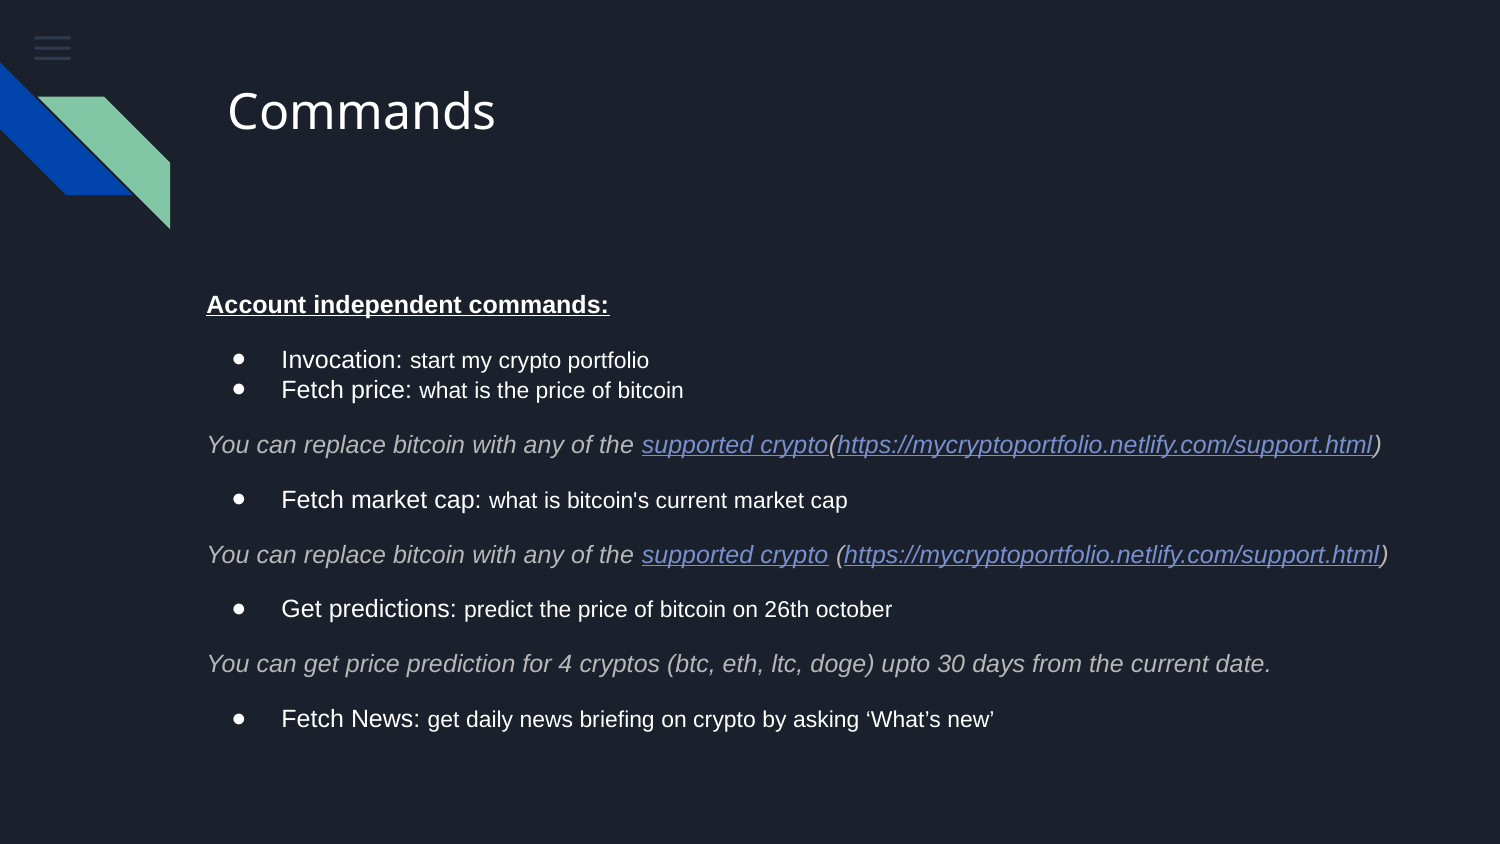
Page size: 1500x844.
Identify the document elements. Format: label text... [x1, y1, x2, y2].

title Commands [212, 64, 1368, 215]
list Account independent commands: Invocation: start my crypto portfolio Fetch price: what is the price of bitcoin You can replace bitcoin with any of the supported crypto(https://mycryptoportfolio.netlify.com/support.html) Fetch market cap: what is bitcoin's current market cap You can replace bitcoin with any of the supported crypto (https://mycryptoportfolio.netlify.com/support.html) Get predictions: predict the price of bitcoin on 26th october You can get price prediction for 4 cryptos (btc, eth, ltc, doge) upto 30 days from the current date. Fetch News: get daily news briefing on crypto by asking ‘What’s new’ [191, 273, 1440, 762]
